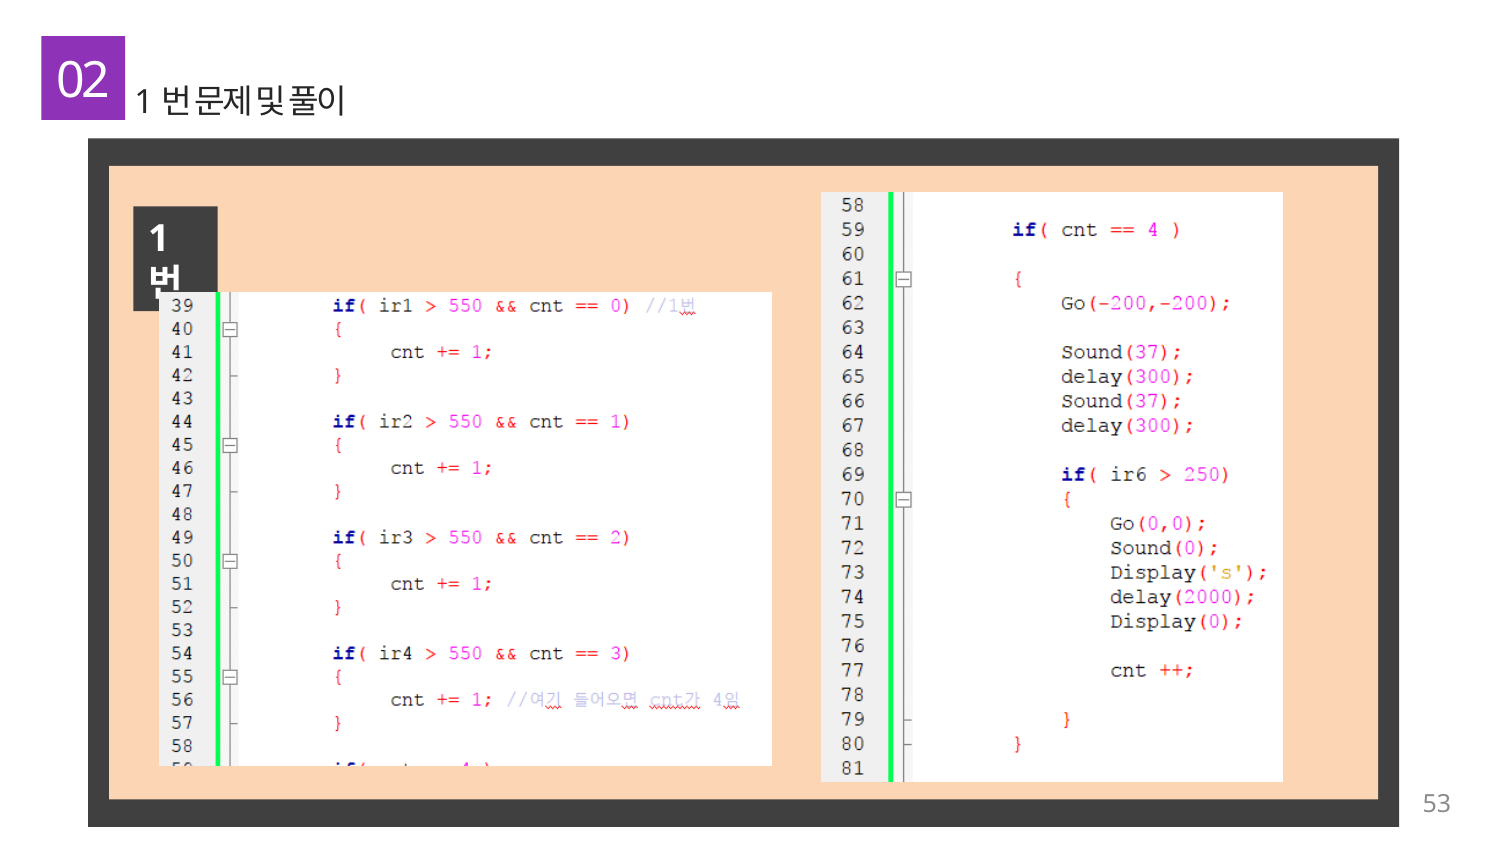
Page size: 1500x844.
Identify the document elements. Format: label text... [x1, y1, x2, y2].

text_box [87, 138, 1400, 828]
picture [159, 292, 772, 766]
text_box 1번 문제 및 풀이 [119, 72, 538, 128]
picture [821, 192, 1283, 783]
text_box [39, 34, 127, 40]
text_box [39, 115, 119, 122]
slide_number 53 [1405, 782, 1467, 827]
text_box 02 [30, 40, 137, 115]
